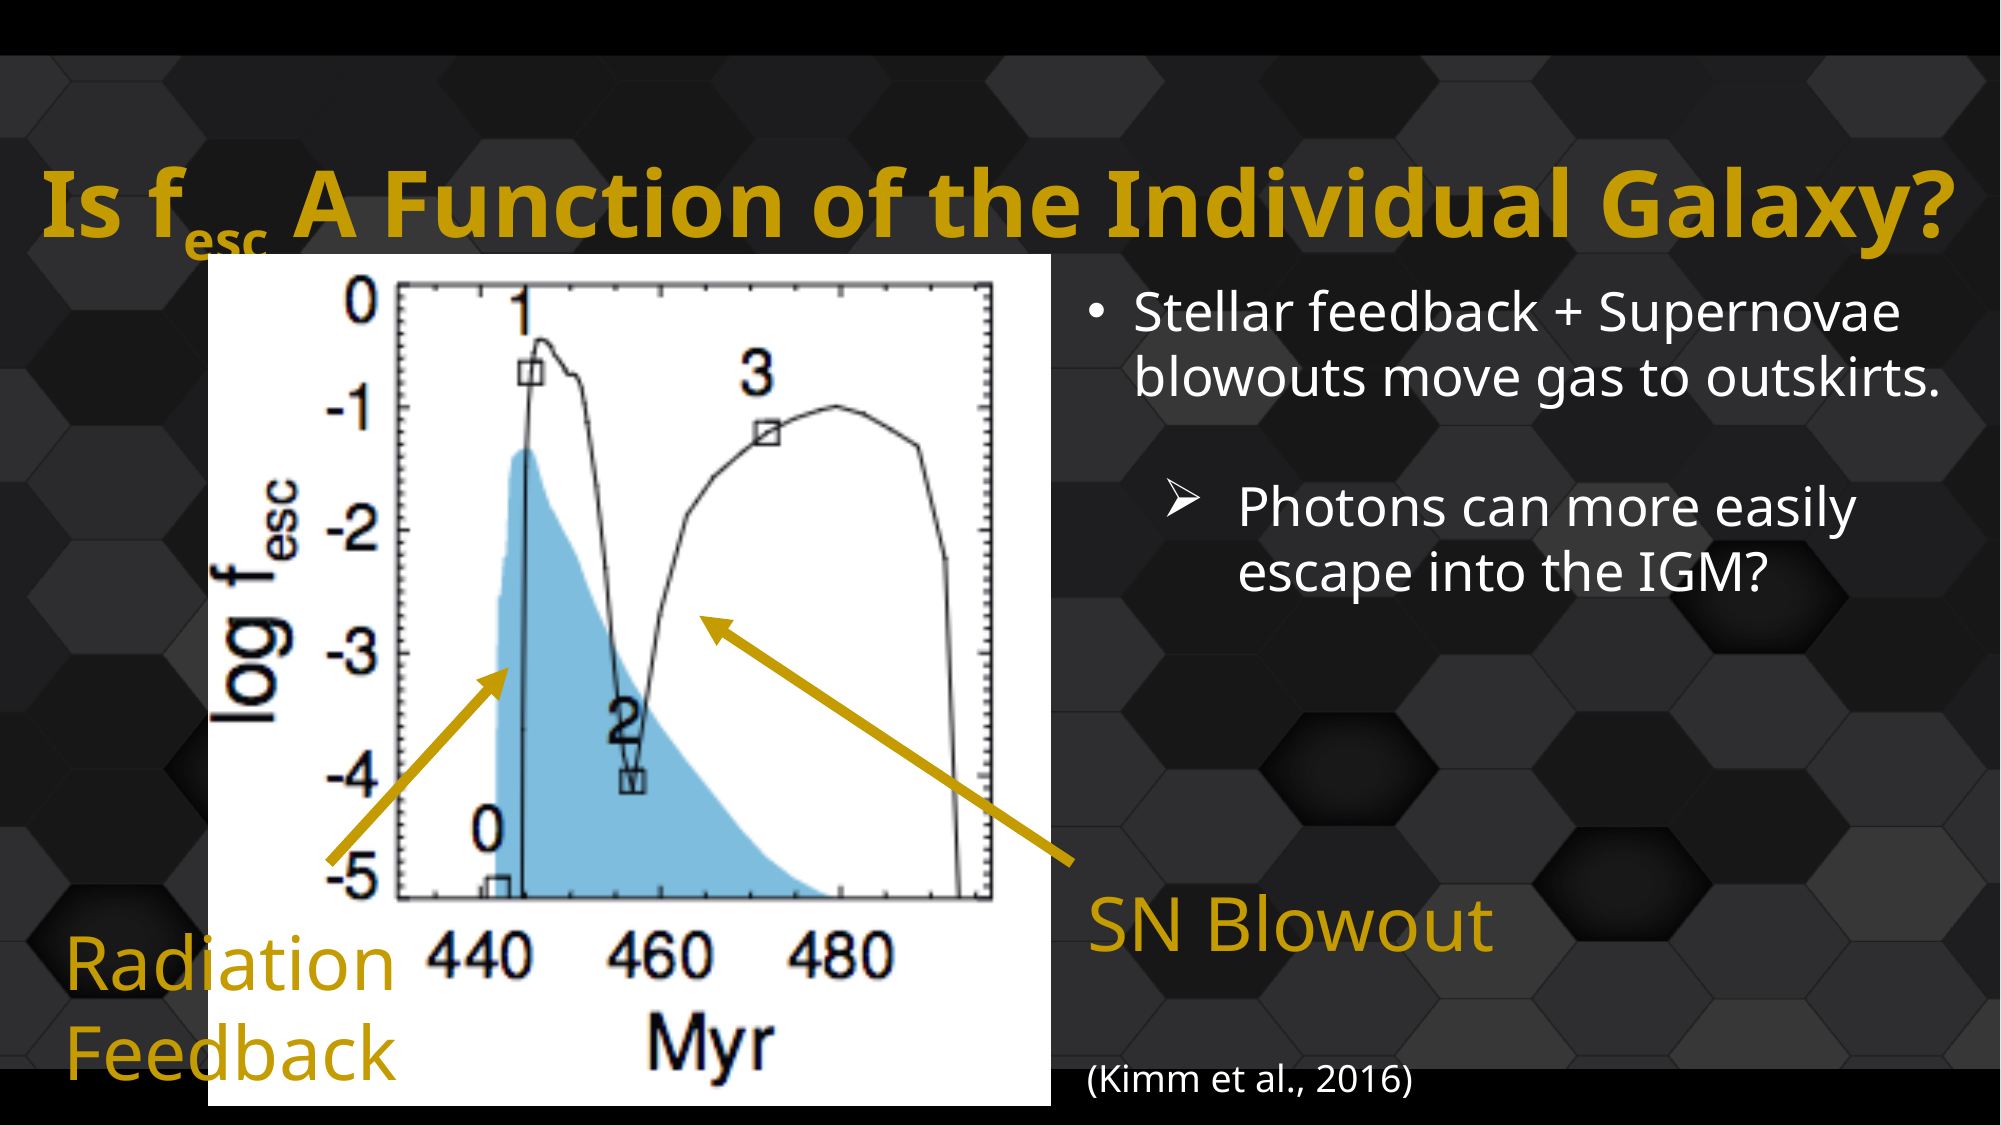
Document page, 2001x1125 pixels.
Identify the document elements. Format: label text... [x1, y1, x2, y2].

picture [0, 0, 2001, 1125]
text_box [699, 615, 1073, 864]
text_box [328, 667, 509, 864]
text_box Stellar feedback + Supernovae blowouts move gas to outskirts. Photons can more easily escape into the IGM? [1072, 270, 1962, 610]
text_box SN Blowout [1072, 868, 1582, 974]
text_box (Kimm et al., 2016) [1072, 1047, 1498, 1108]
text_box Is fesc A Function of the Individual Galaxy? [18, 46, 1983, 268]
text_box Radiation Feedback [48, 908, 208, 1104]
